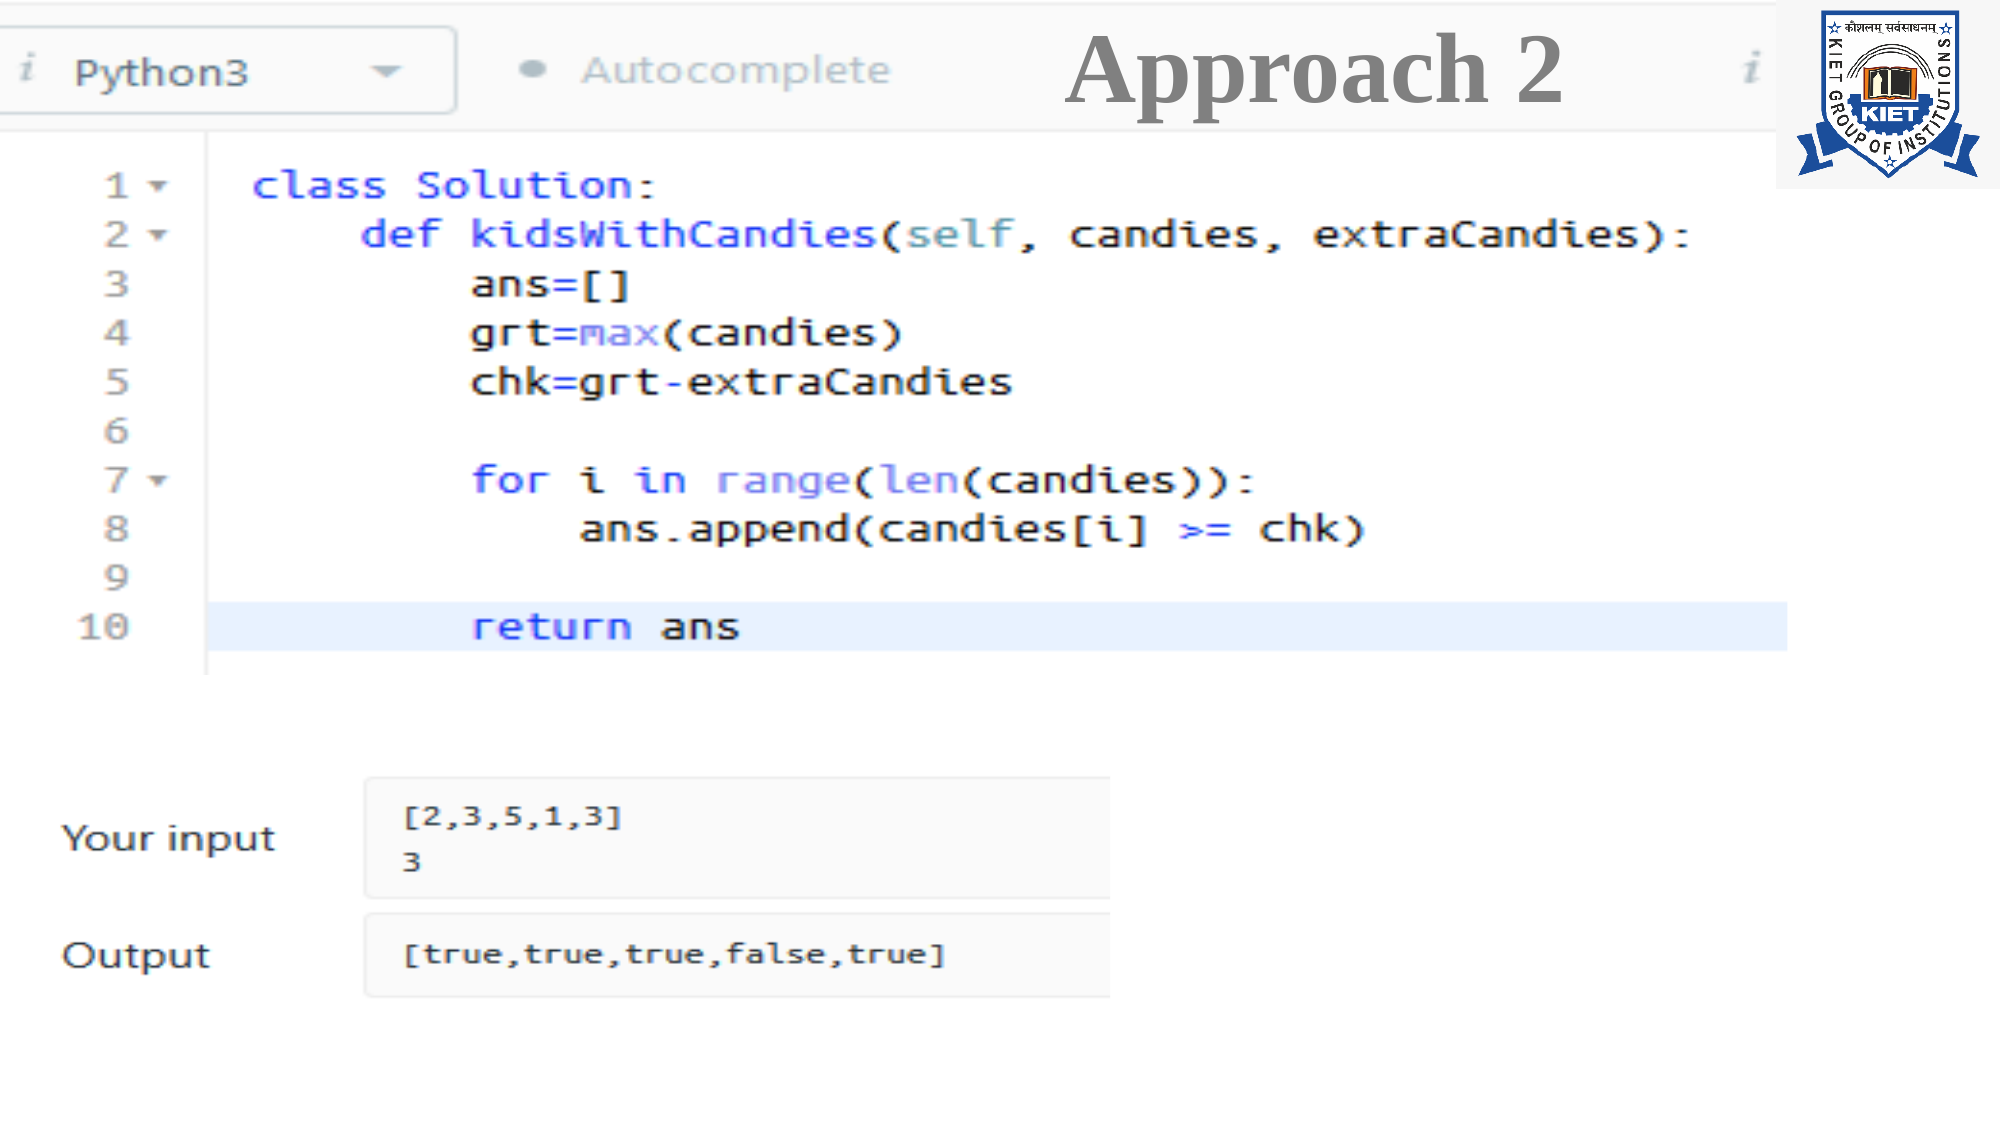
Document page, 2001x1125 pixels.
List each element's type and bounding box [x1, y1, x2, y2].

picture [7, 763, 1111, 1012]
picture [0, 0, 2000, 675]
